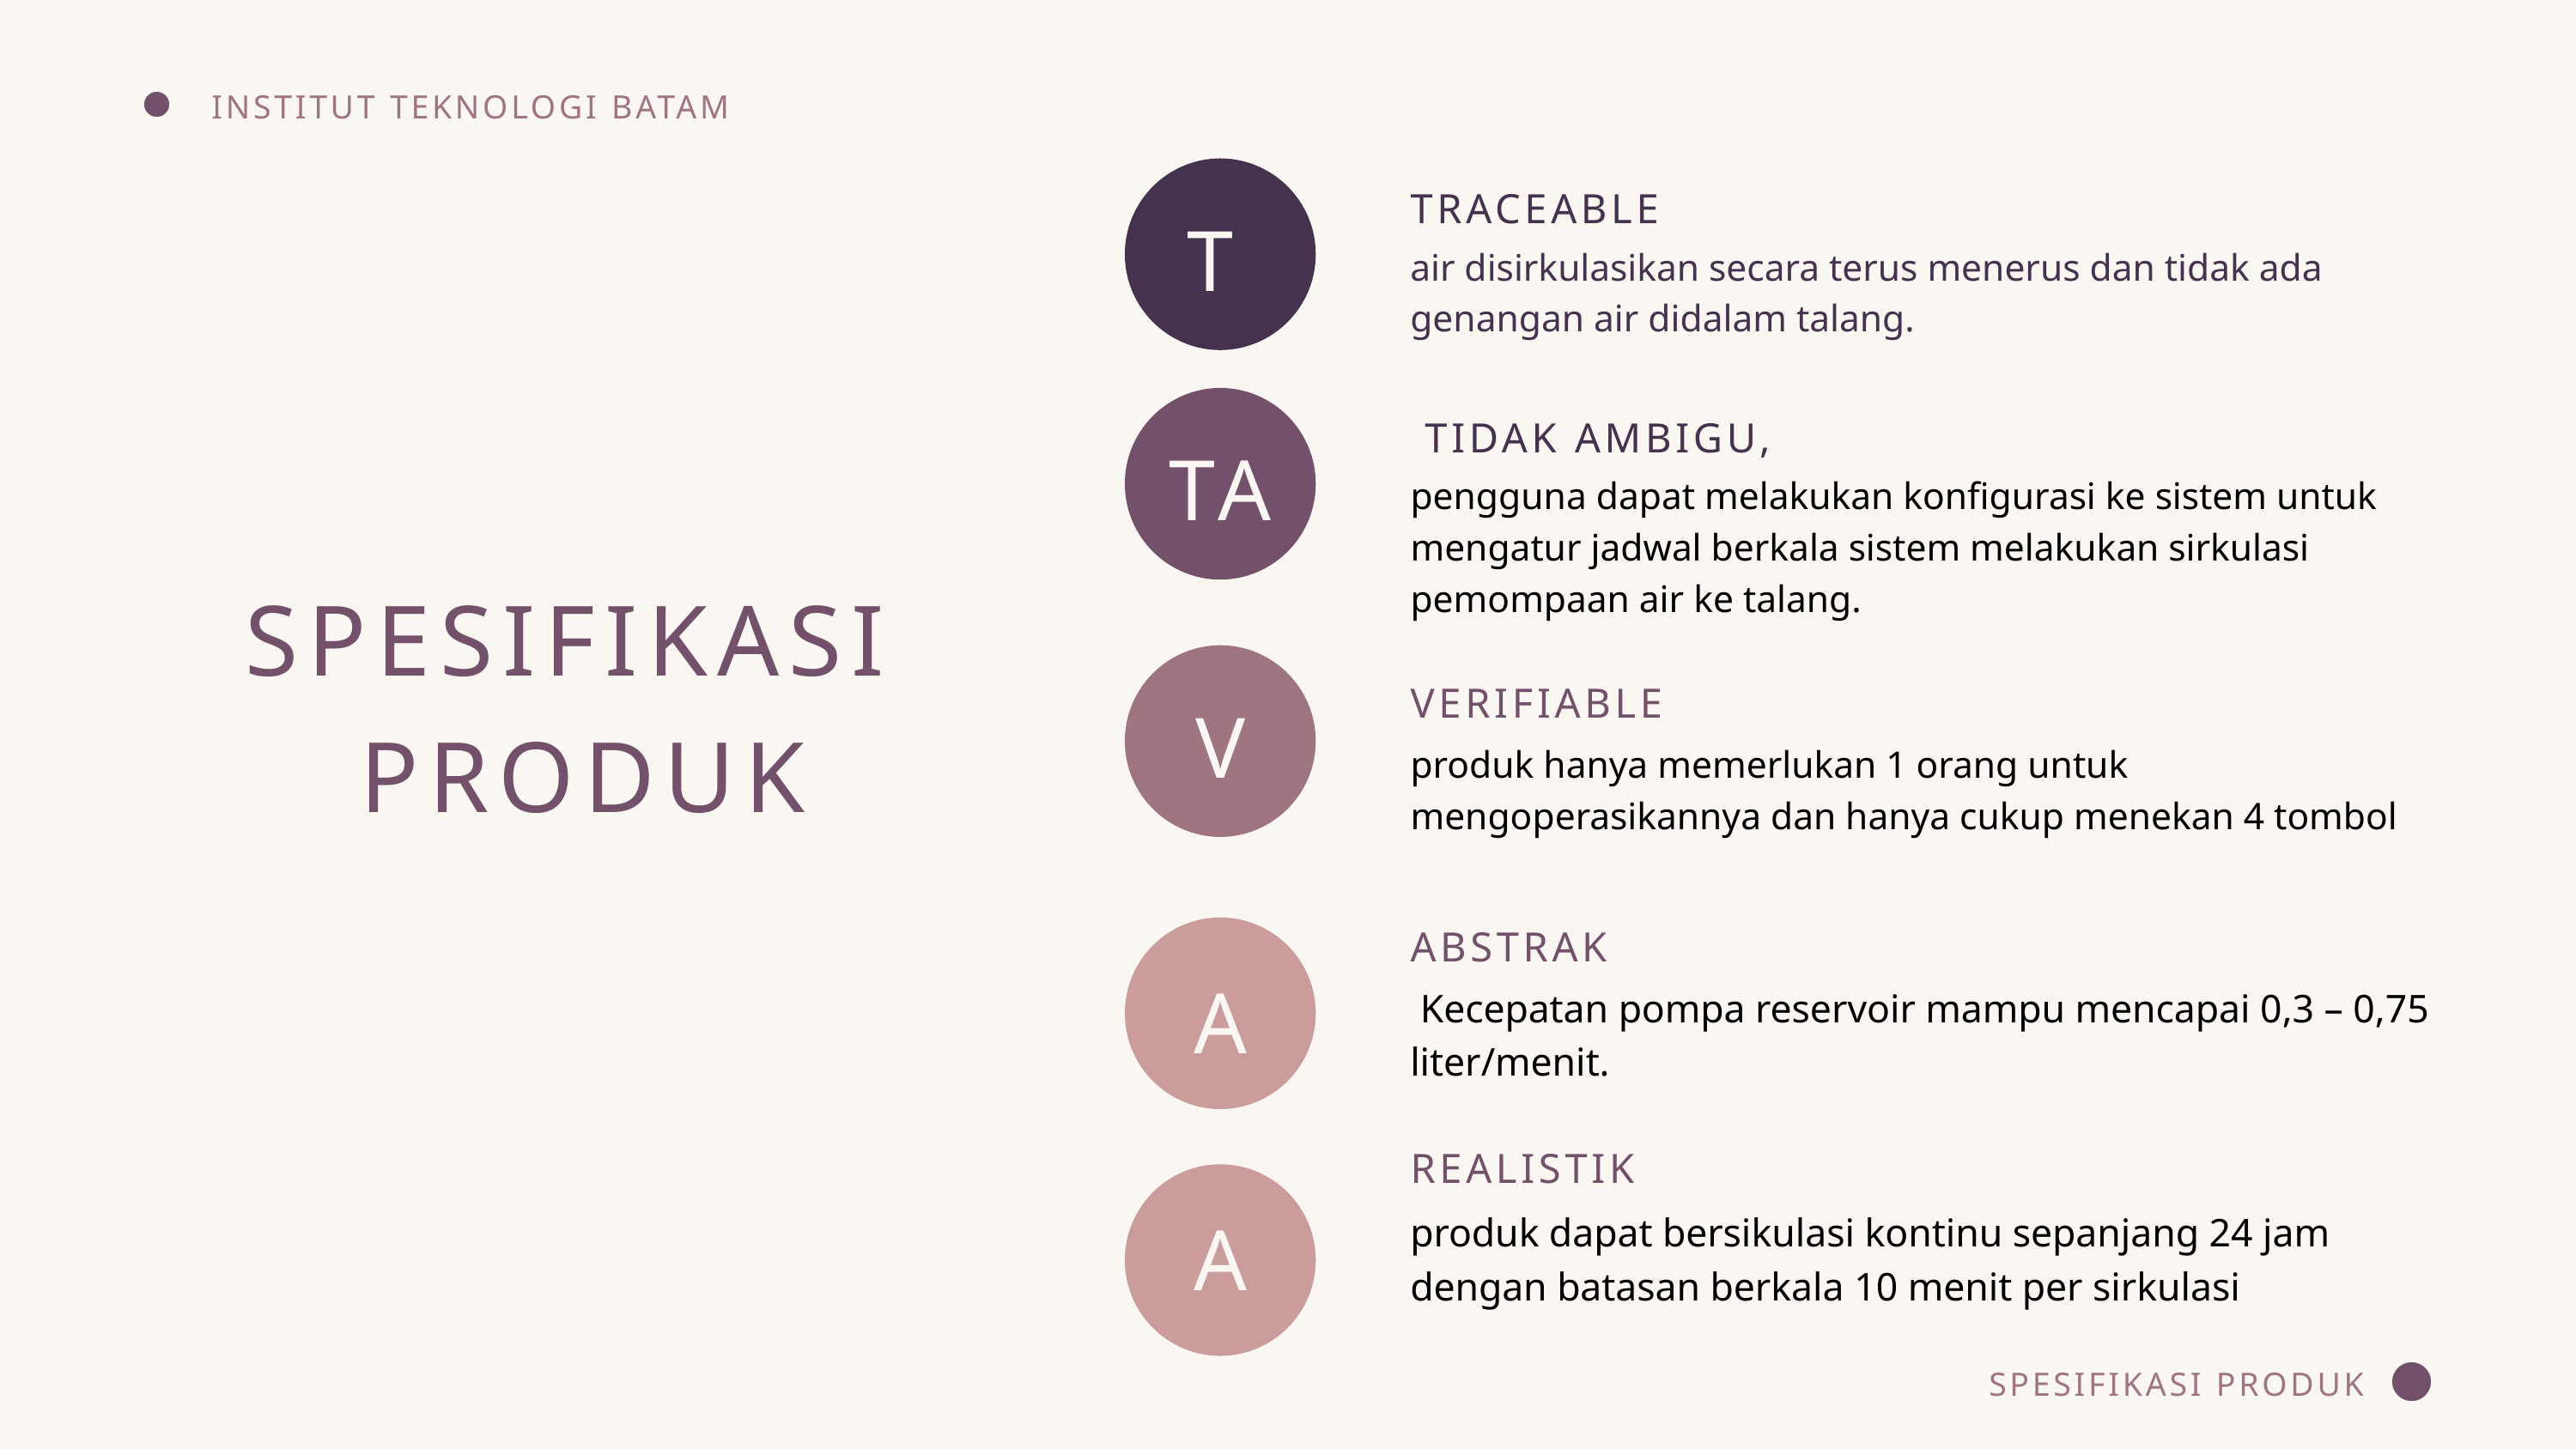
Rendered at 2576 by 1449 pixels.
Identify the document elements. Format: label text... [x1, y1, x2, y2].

text_box pengguna dapat melakukan konfigurasi ke sistem untuk mengatur jadwal berkala sistem melakukan sirkulasi pemompaan air ke talang. [1410, 466, 2478, 620]
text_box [1124, 1163, 1316, 1356]
text_box TIDAK AMBIGU, [1410, 404, 2280, 462]
picture [144, 92, 170, 117]
text_box Kecepatan pompa reservoir mampu mencapai 0,3 – 0,75 liter/menit. [1410, 976, 2431, 1084]
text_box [1124, 645, 1316, 838]
text_box REALISTIK [1410, 1134, 2280, 1191]
text_box ABSTRAK [1410, 913, 2280, 971]
text_box INSTITUT TEKNOLOGI BATAM [211, 80, 1211, 125]
picture [2392, 1362, 2432, 1401]
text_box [1124, 158, 1316, 351]
text_box produk dapat bersikulasi kontinu sepanjang 24 jam dengan batasan berkala 10 menit per sirkulasi [1410, 1201, 2431, 1309]
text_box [1124, 917, 1316, 1110]
text_box SPESIFIKASI PRODUK [211, 560, 955, 832]
text_box VERIFIABLE [1410, 669, 2280, 726]
text_box SPESIFIKASI PRODUK [1365, 1357, 2365, 1403]
text_box produk hanya memerlukan 1 orang untuk mengoperasikannya dan hanya cukup menekan 4 tombol [1410, 734, 2478, 837]
text_box air disirkulasikan secara terus menerus dan tidak ada genangan air didalam talang. [1410, 237, 2431, 340]
text_box TRACEABLE [1410, 174, 2280, 232]
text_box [1124, 387, 1316, 580]
